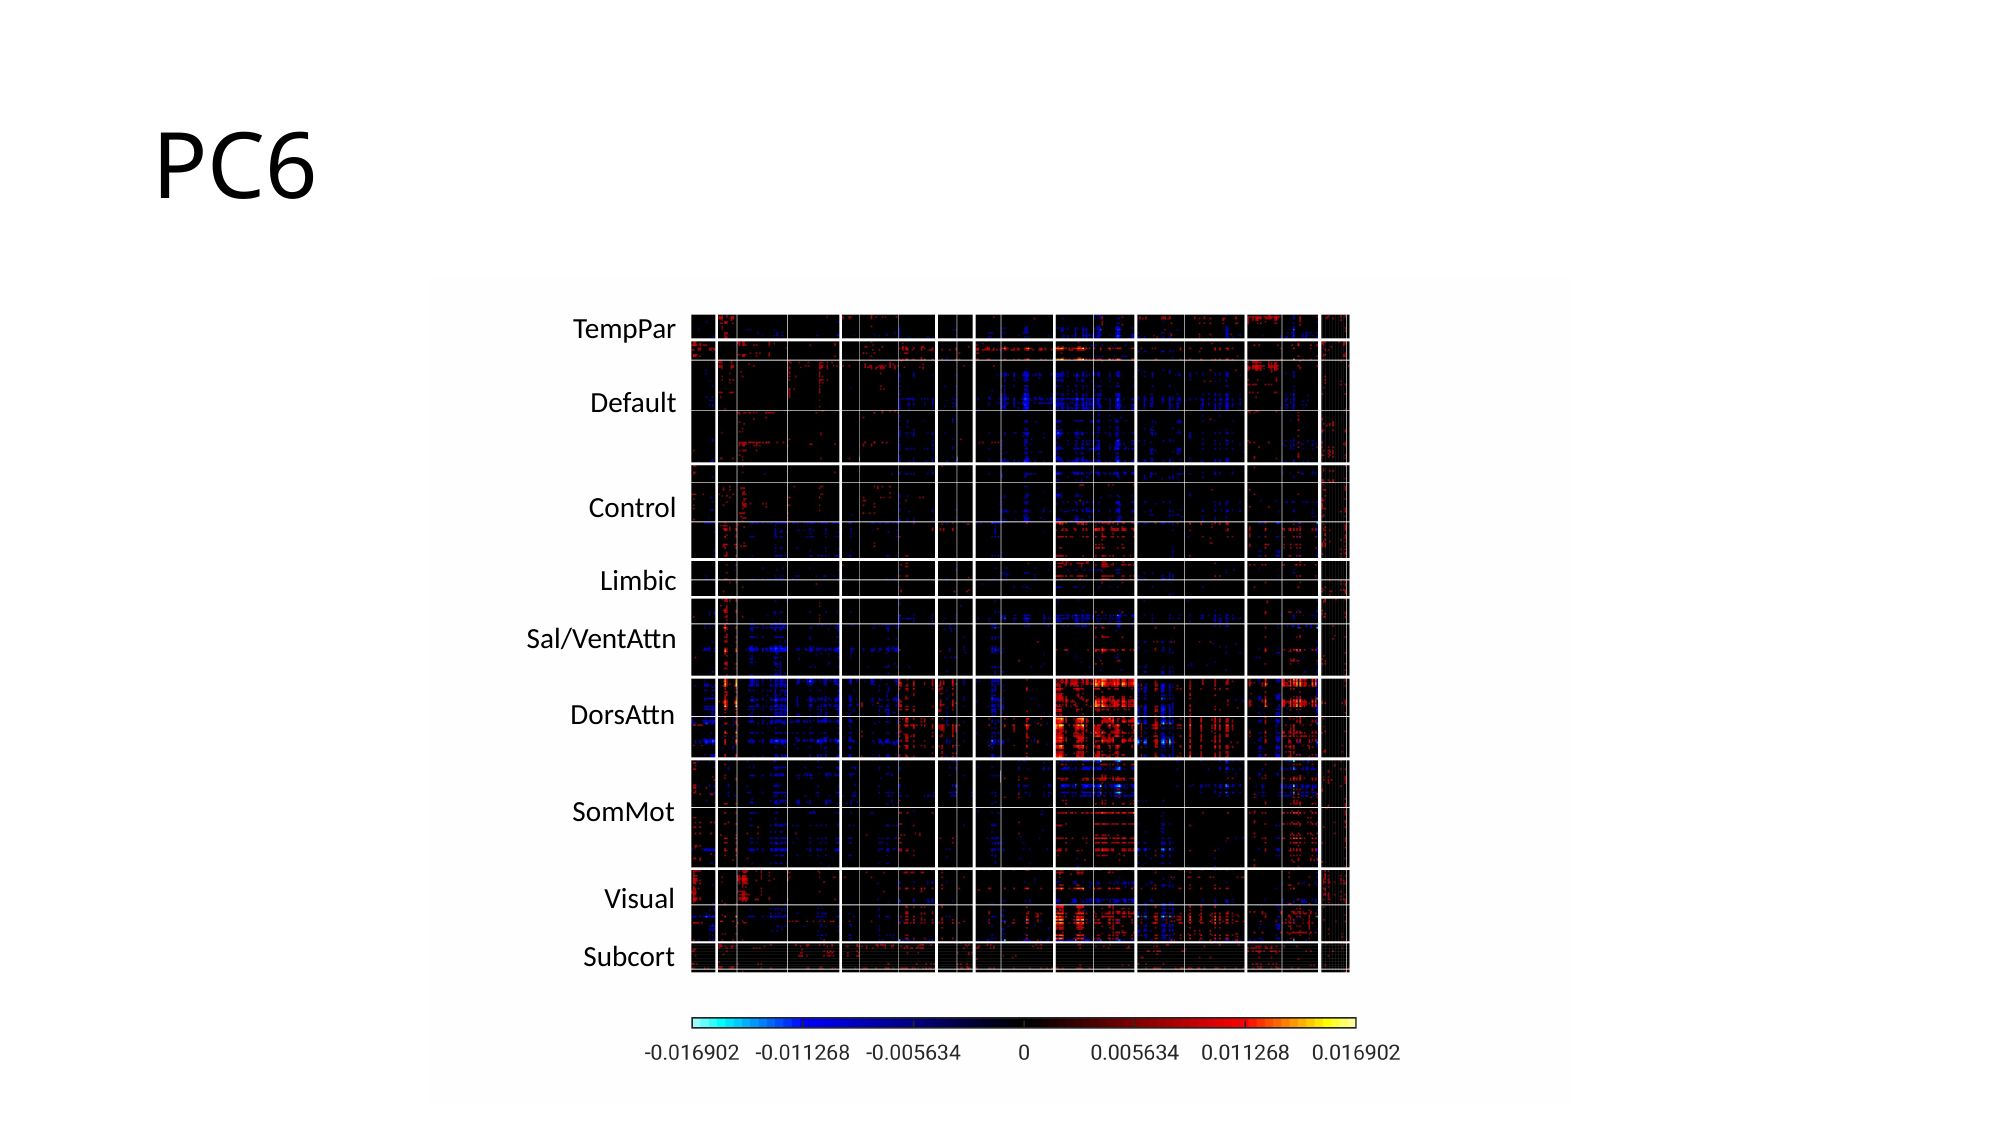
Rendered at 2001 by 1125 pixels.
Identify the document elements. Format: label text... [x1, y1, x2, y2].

title PC6 [137, 59, 1863, 278]
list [429, 277, 1571, 1105]
